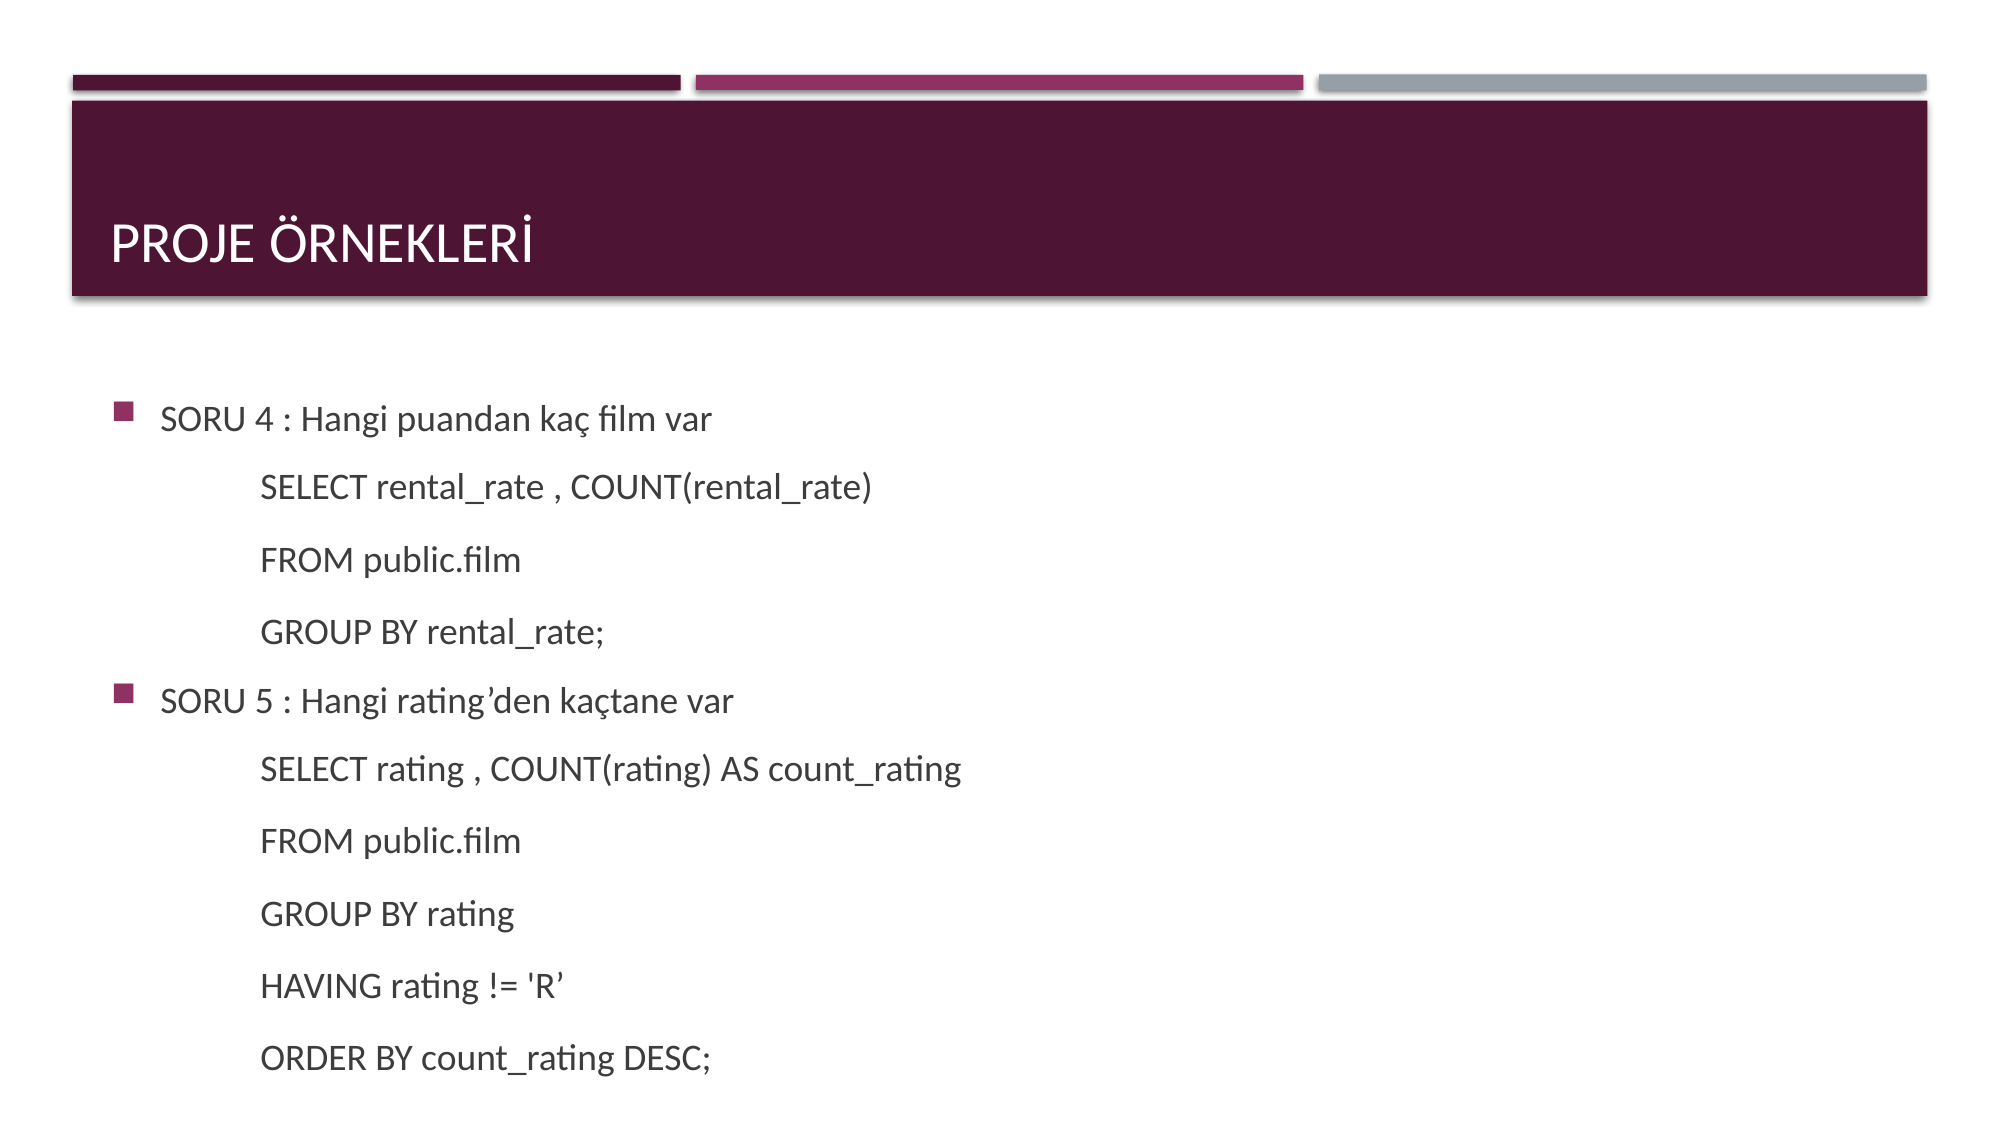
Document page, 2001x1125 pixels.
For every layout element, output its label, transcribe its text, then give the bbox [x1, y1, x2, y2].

title Proje örnekleri [95, 115, 1905, 282]
list SORU 4 : Hangi puandan kaç film var SELECT rental_rate , COUNT(rental_rate) FROM public.film GROUP BY rental_rate; SORU 5 : Hangi rating’den kaçtane var SELECT rating , COUNT(rating) AS count_rating FROM public.film GROUP BY rating HAVING rating != 'R’ ORDER BY count_rating DESC; [95, 357, 1905, 1115]
